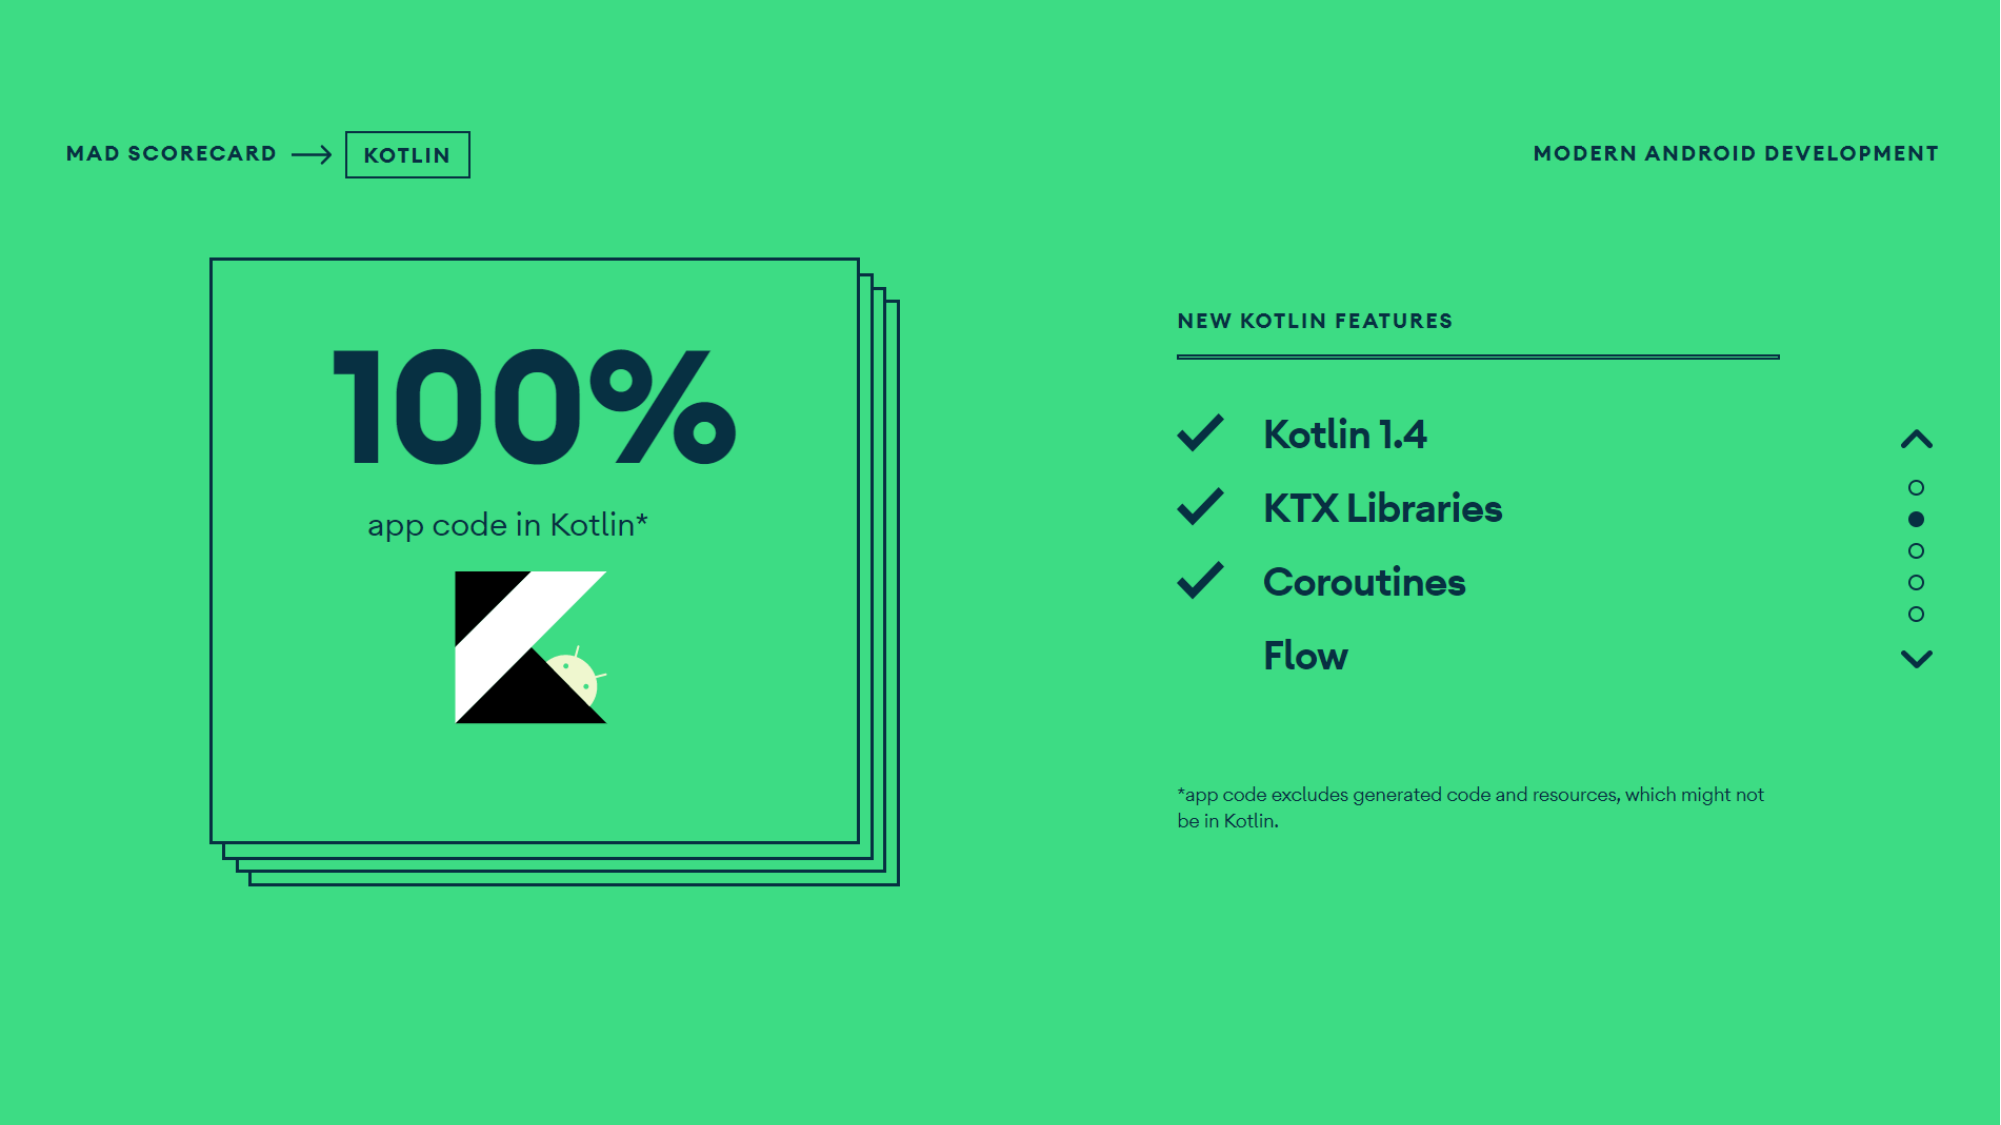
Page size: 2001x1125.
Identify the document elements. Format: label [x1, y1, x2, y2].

text_box [0, 70, 2000, 1055]
